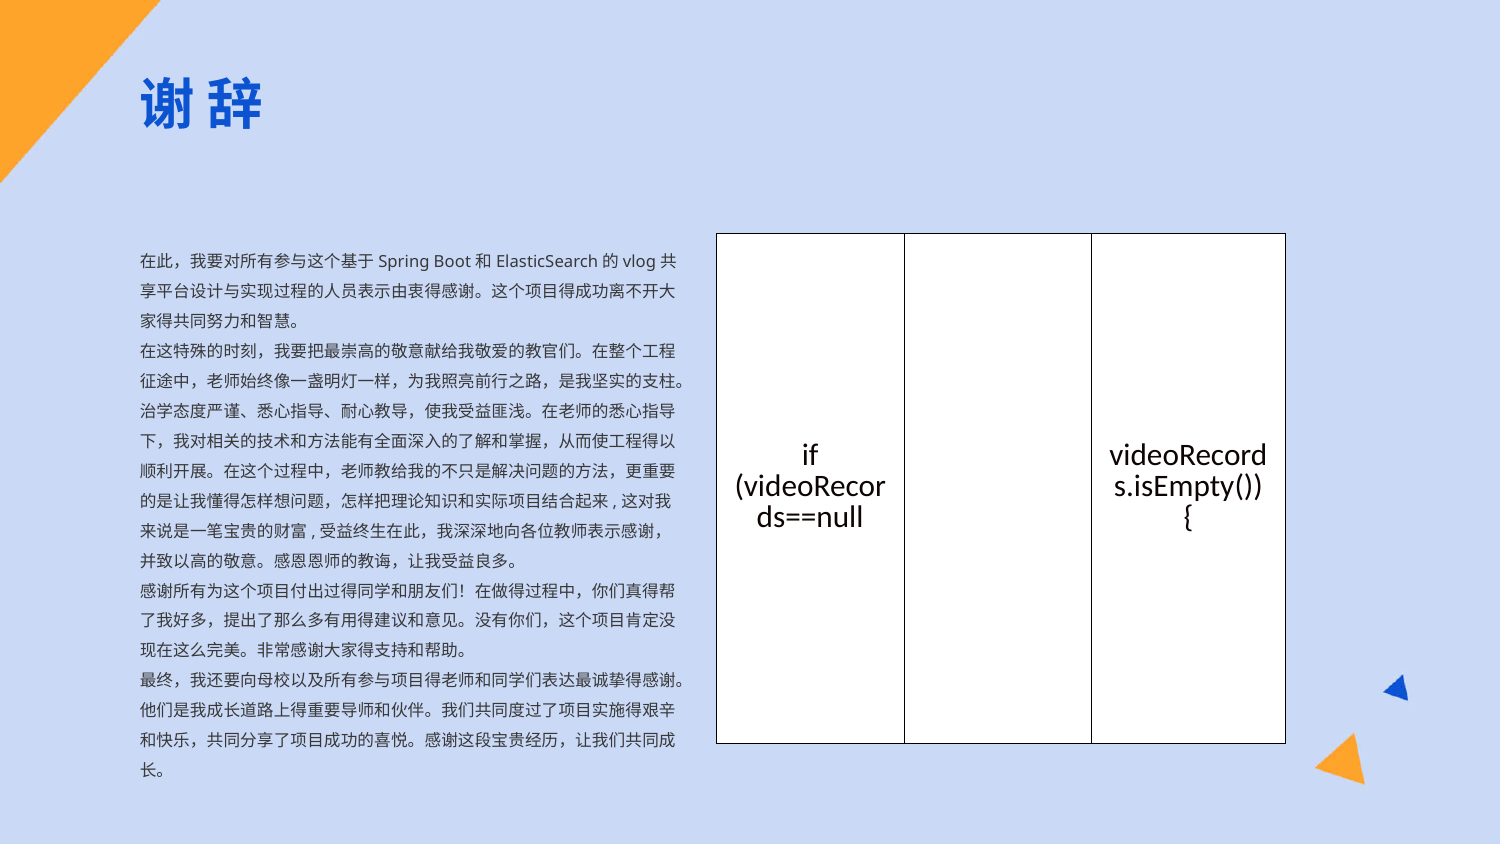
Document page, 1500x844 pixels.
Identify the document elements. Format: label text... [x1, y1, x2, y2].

picture [0, 0, 1500, 844]
text_box 谢 辞 [125, 57, 1406, 148]
table_header videoRecords.isEmpty()) { [1092, 234, 1285, 743]
table_header [905, 234, 1091, 743]
text_box 在此，我要对所有参与这个基于Spring Boot和ElasticSearch的vlog共享平台设计与实现过程的人员表示由衷得感谢。这个项目得成功离不开大家得共同努力和智慧。 在这特殊的时刻，我要把最崇高的敬意献给我敬爱的教官们。在整个工程征途中，老师始终像一盏明灯一样，为我照亮前行之路，是我坚实的支柱。治学态度严谨、悉心指导、耐心教导，使我受益匪浅。在老师的悉心指导下，我对相关的技术和方法能有全面深入的了解和掌握，从而使工程得以顺利开展。在这个过程中，老师教给我的不只是解决问题的方法，更重要的是让我懂得怎样想问题，怎样把理论知识和实际项目结合起来,这对我来说是一笔宝贵的财富,受益终生在此，我深深地向各位教师表示感谢，并致以高的敬意。感恩恩师的教诲，让我受益良多。 感谢所有为这个项目付出过得同学和朋友们！在做得过程中，你们真得帮了我好多，提出了那么多有用得建议和意见。没有你们，这个项目肯定没现在这么完美。非常感谢大家得支持和帮助。 最终，我还要向母校以及所有参与项目得老师和同学们表达最诚挚得感谢。他们是我成长道路上得重要导师和伙伴。我们共同度过了项目实施得艰辛和快乐，共同分享了项目成功的喜悦。感谢这段宝贵经历，让我们共同成长。 [125, 233, 694, 800]
table_header if (videoRecords==null [717, 234, 904, 743]
